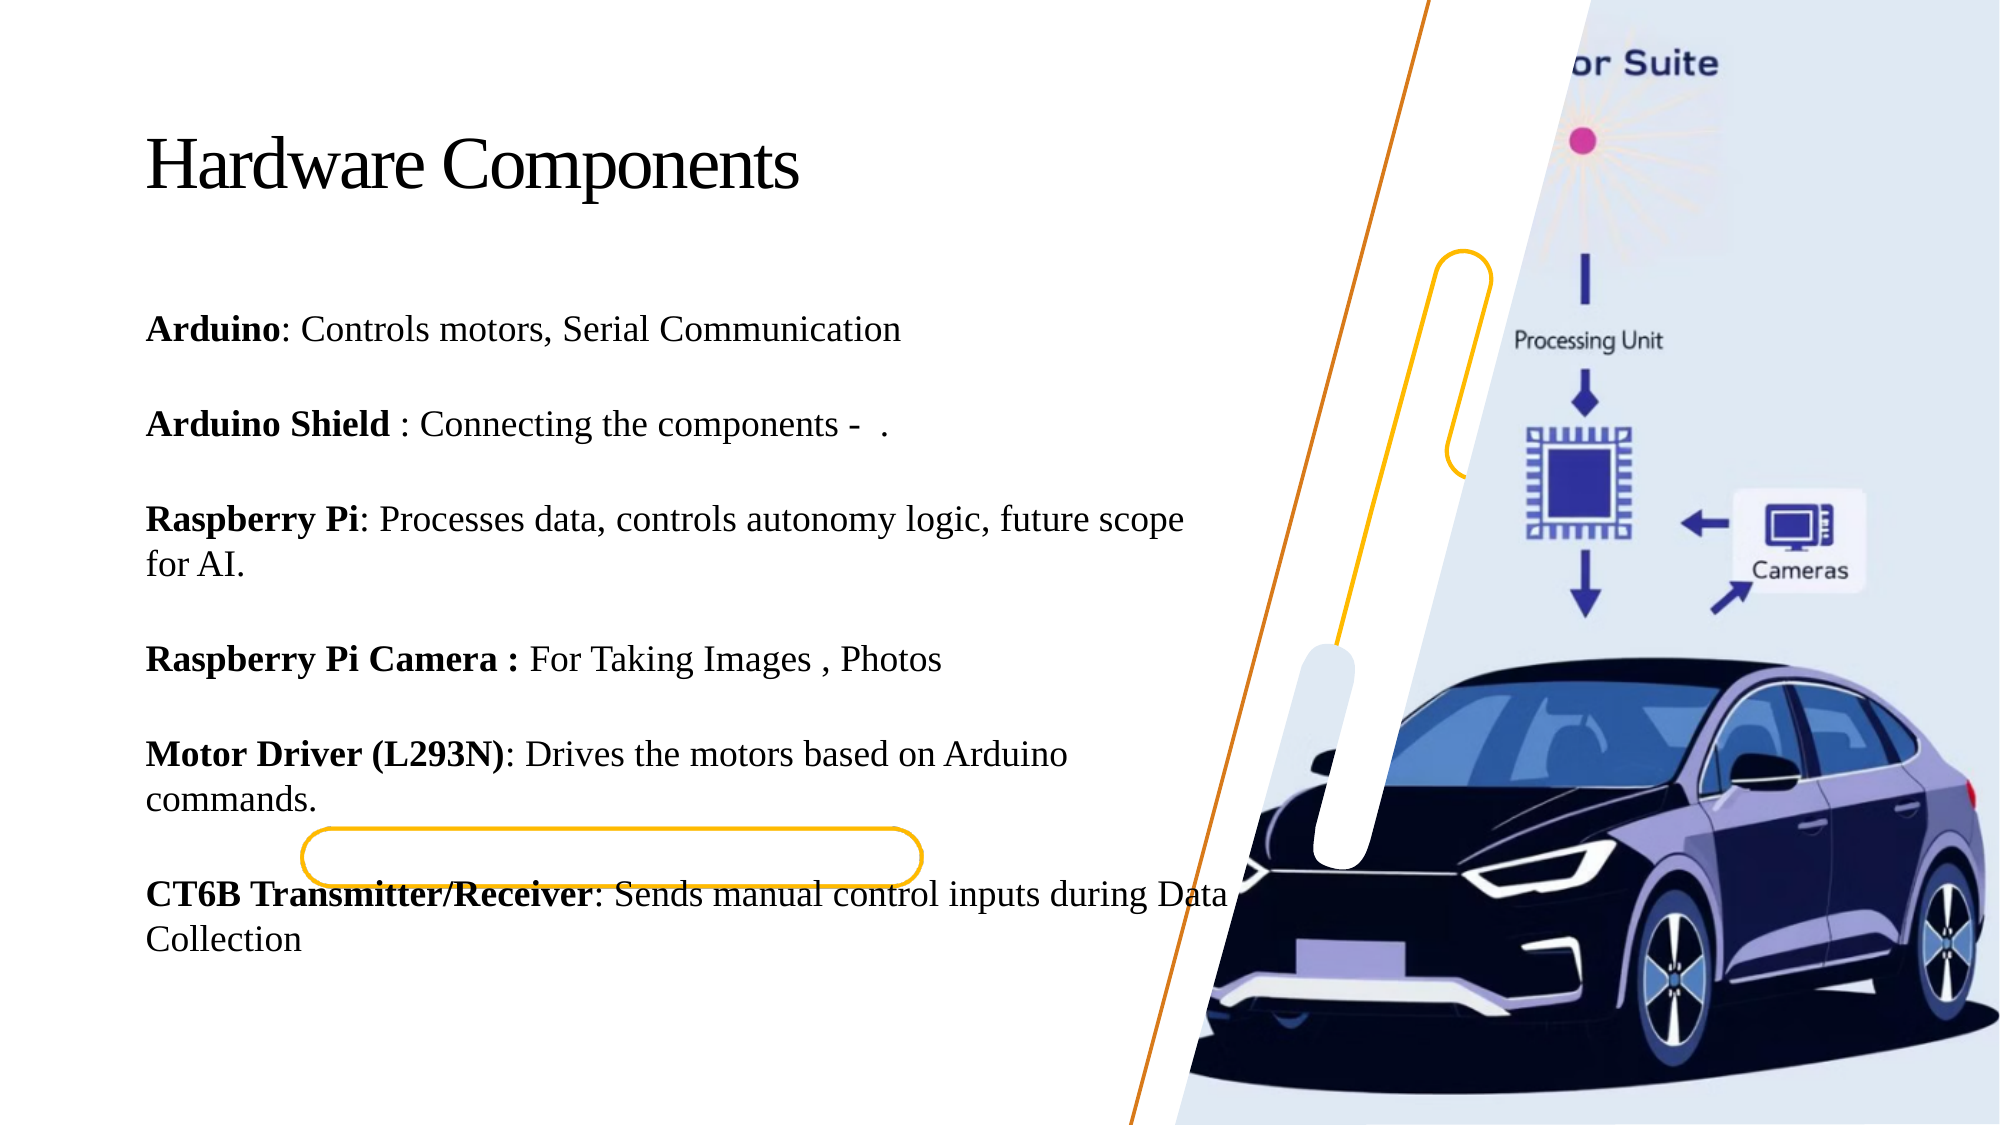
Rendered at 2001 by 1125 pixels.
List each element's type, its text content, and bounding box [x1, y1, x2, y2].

picture [1174, 0, 2000, 1125]
title Hardware Components [130, 52, 1171, 295]
list Arduino: Controls motors, Serial Communication Arduino Shield : Connecting the components - . Raspberry Pi: Processes data, controls autonomy logic, future scope for AI. Raspberry Pi Camera : For Taking Images , Photos Motor Driver (L293N): Drives the motors based on Arduino commands. CT6B Transmitter/Receiver: Sends manual control inputs during Data Collection [130, 295, 1171, 786]
picture [295, 821, 927, 893]
